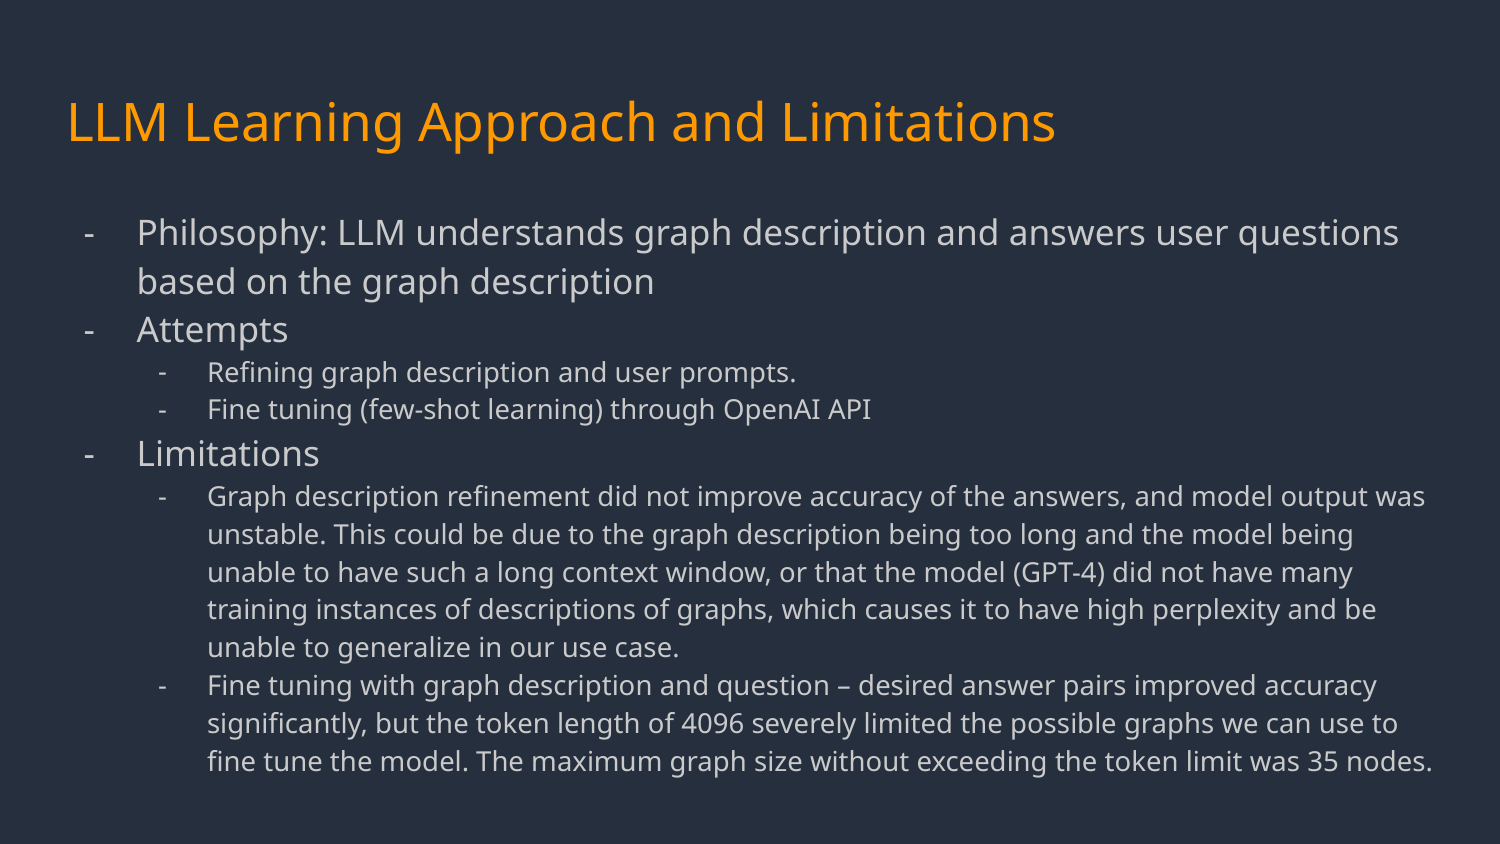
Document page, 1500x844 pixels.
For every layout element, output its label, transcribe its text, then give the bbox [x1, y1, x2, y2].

title LLM Learning Approach and Limitations [51, 72, 1449, 167]
list Philosophy: LLM understands graph description and answers user questions based on the graph description Attempts Refining graph description and user prompts. Fine tuning (few-shot learning) through OpenAI API Limitations Graph description refinement did not improve accuracy of the answers, and model output was unstable. This could be due to the graph description being too long and the model being unable to have such a long context window, or that the model (GPT-4) did not have many training instances of descriptions of graphs, which causes it to have high perplexity and be unable to generalize in our use case. Fine tuning with graph description and question – desired answer pairs improved accuracy significantly, but the token length of 4096 severely limited the possible graphs we can use to fine tune the model. The maximum graph size without exceeding the token limit was 35 nodes. [51, 189, 1449, 810]
